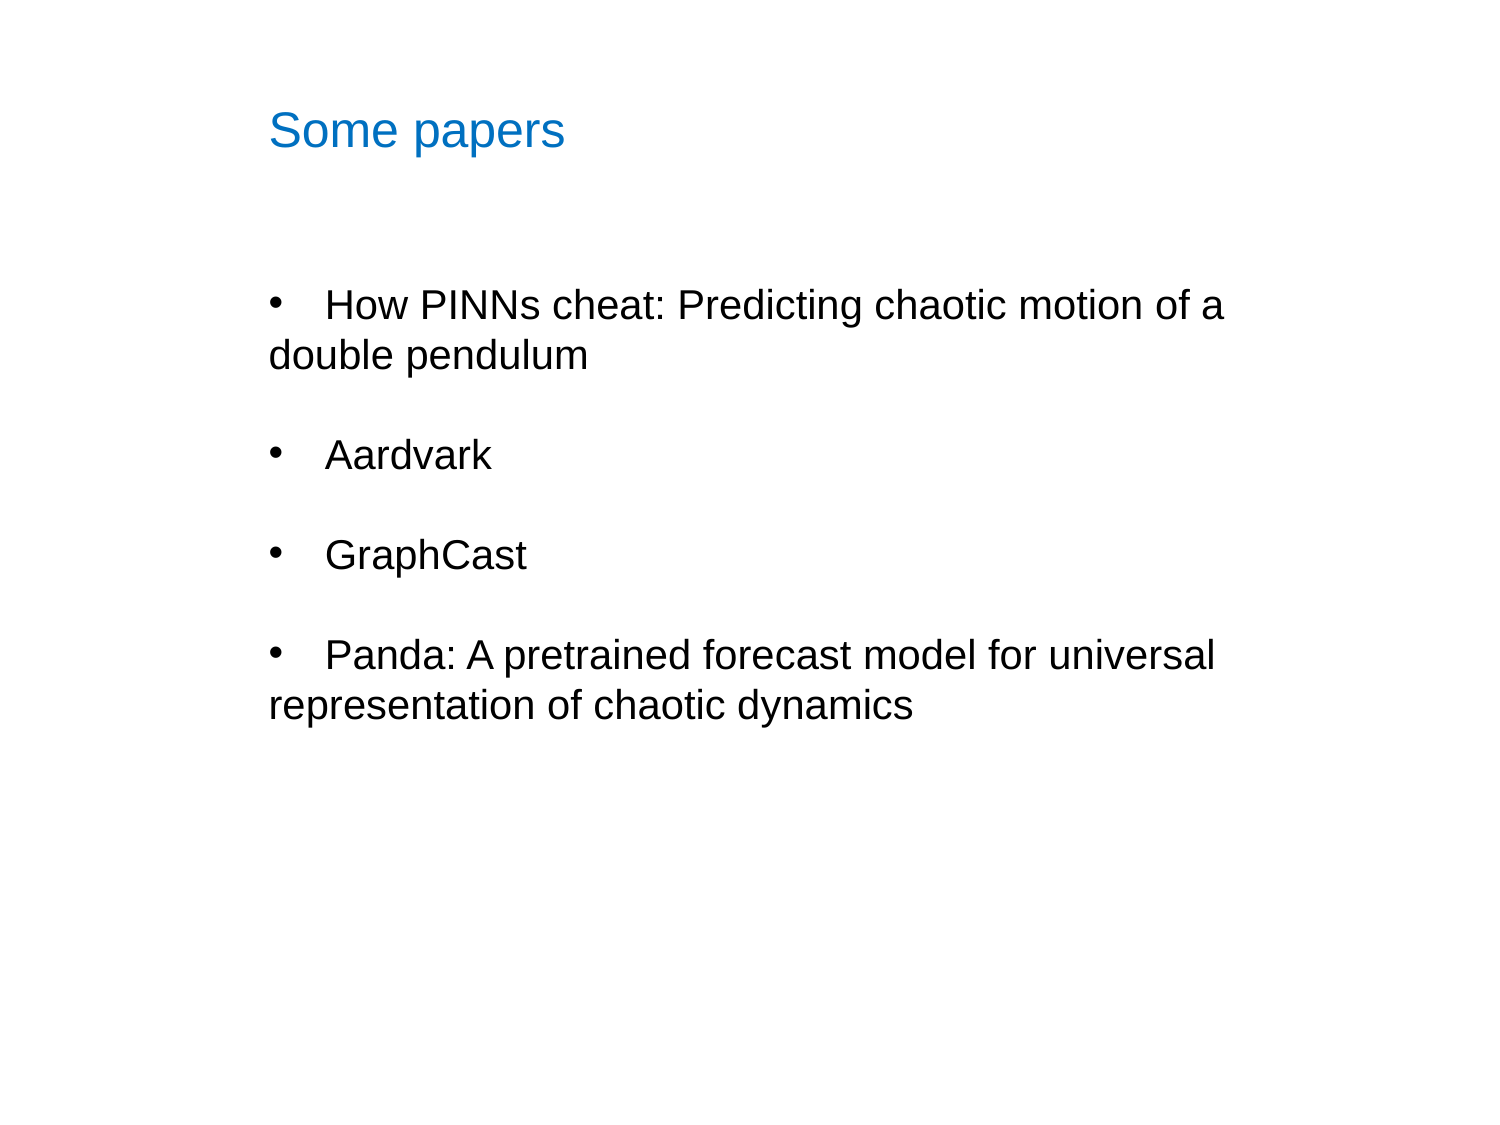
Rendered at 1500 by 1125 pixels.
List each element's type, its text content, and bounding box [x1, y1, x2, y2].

text_box Some papers How PINNs cheat: Predicting chaotic motion of a double pendulum Aardvark GraphCast Panda: A pretrained forecast model for universal representation of chaotic dynamics [253, 90, 1412, 735]
